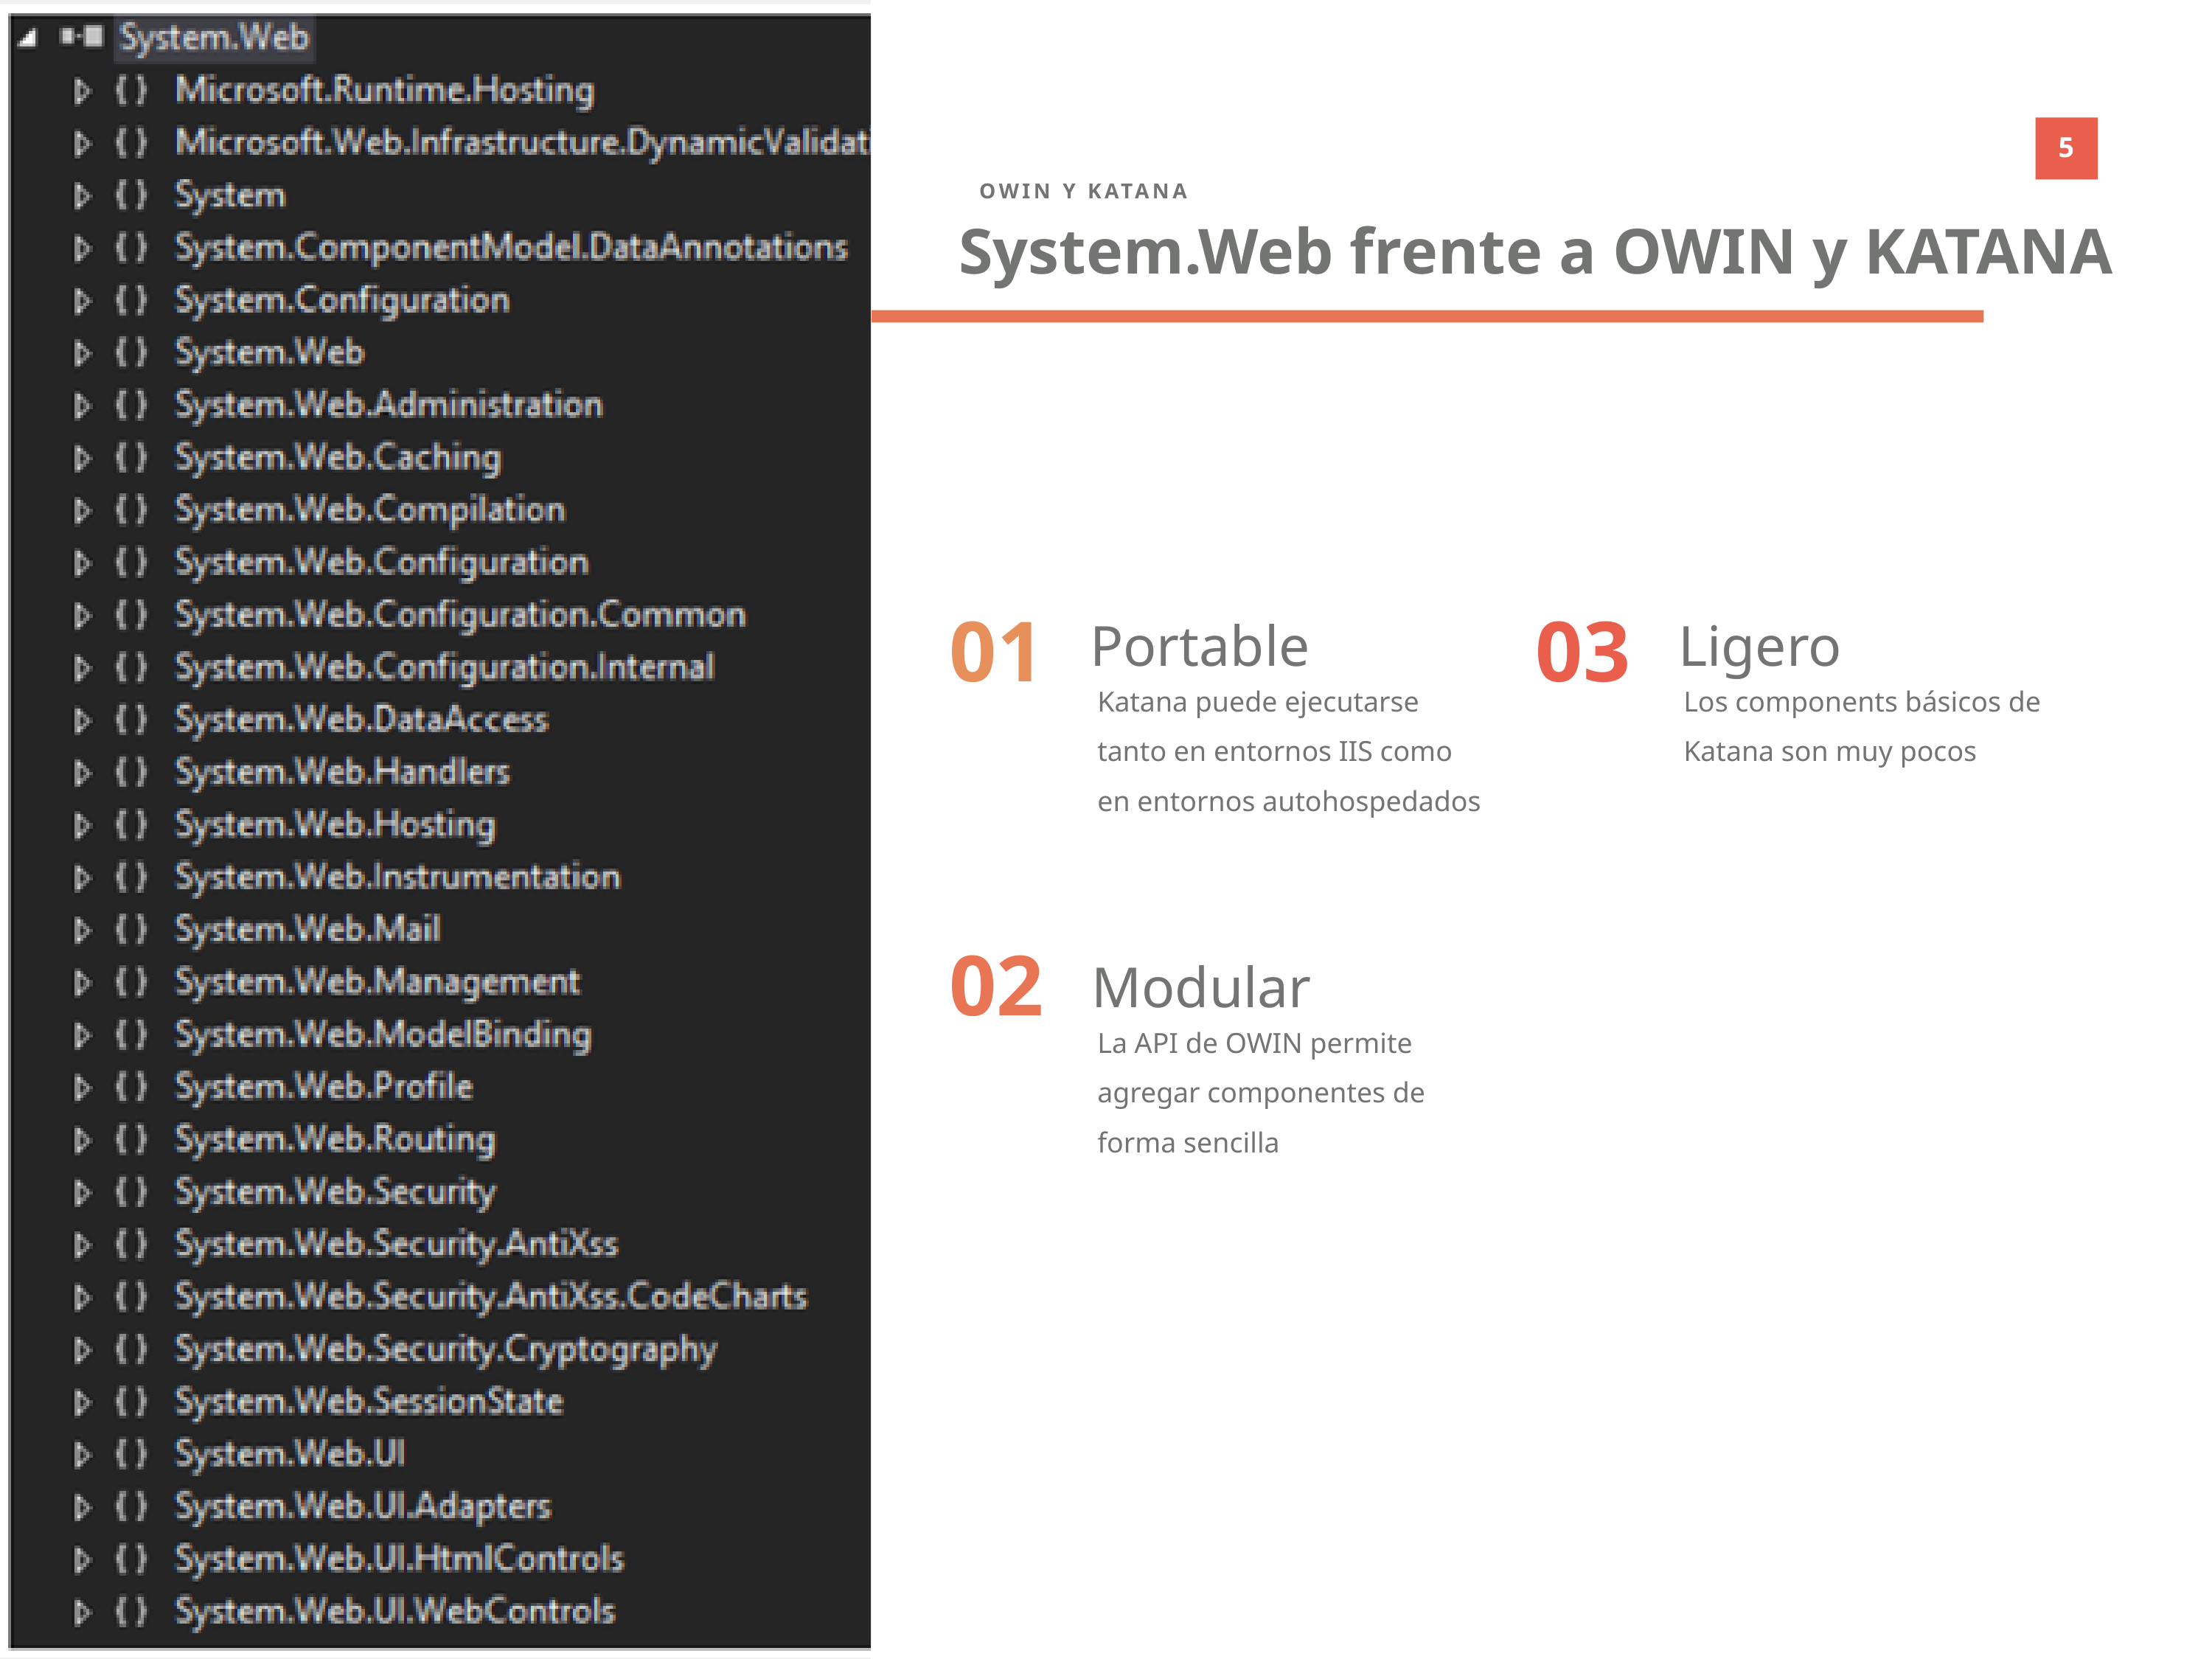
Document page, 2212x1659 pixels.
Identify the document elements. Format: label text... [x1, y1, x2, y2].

text_box 02 [928, 928, 1086, 1037]
text_box 01 [929, 594, 1086, 703]
text_box System.Web frente a OWIN y KATANA [947, 206, 2125, 292]
text_box OWIN Y KATANA [968, 173, 1199, 206]
text_box 03 [1515, 594, 1672, 703]
text_box Portable [1079, 572, 1321, 683]
text_box [872, 310, 1984, 323]
text_box Modular [1080, 914, 1323, 1024]
text_box Ligero [1667, 572, 1853, 683]
text_box La API de OWIN permite agregar componentes de forma sencilla [1086, 1003, 1498, 1164]
text_box Katana puede ejecutarse tanto en entornos IIS como en entornos autohospedados [1086, 661, 1498, 823]
picture [0, 0, 872, 1659]
text_box Los components básicos de Katana son muy pocos [1672, 661, 2084, 773]
